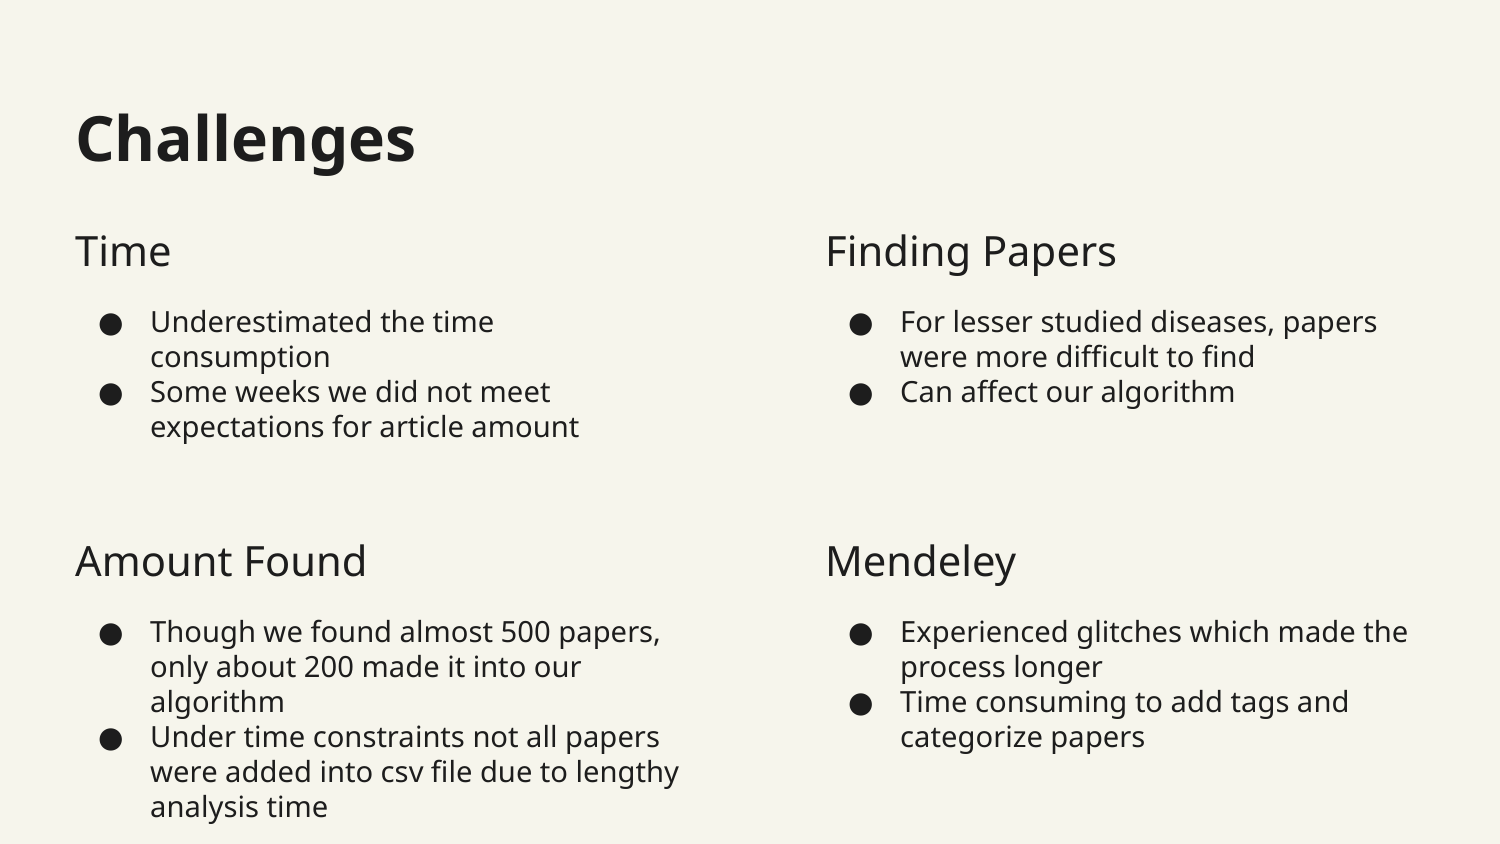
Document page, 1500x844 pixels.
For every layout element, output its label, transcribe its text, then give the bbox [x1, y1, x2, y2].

subtitle Time [60, 209, 690, 288]
list Experienced glitches which made the process longer Time consuming to add tags and categorize papers [810, 598, 1440, 786]
subtitle Finding Papers [810, 209, 1440, 288]
subtitle Mendeley [810, 519, 1440, 598]
subtitle Amount Found [60, 519, 690, 598]
list Underestimated the time consumption Some weeks we did not meet expectations for article amount [60, 288, 690, 476]
list For lesser studied diseases, papers were more difficult to find Can affect our algorithm [810, 288, 1440, 476]
list Though we found almost 500 papers, only about 200 made it into our algorithm Under time constraints not all papers were added into csv file due to lengthy analysis time [60, 598, 705, 786]
title Challenges [60, 73, 1403, 199]
